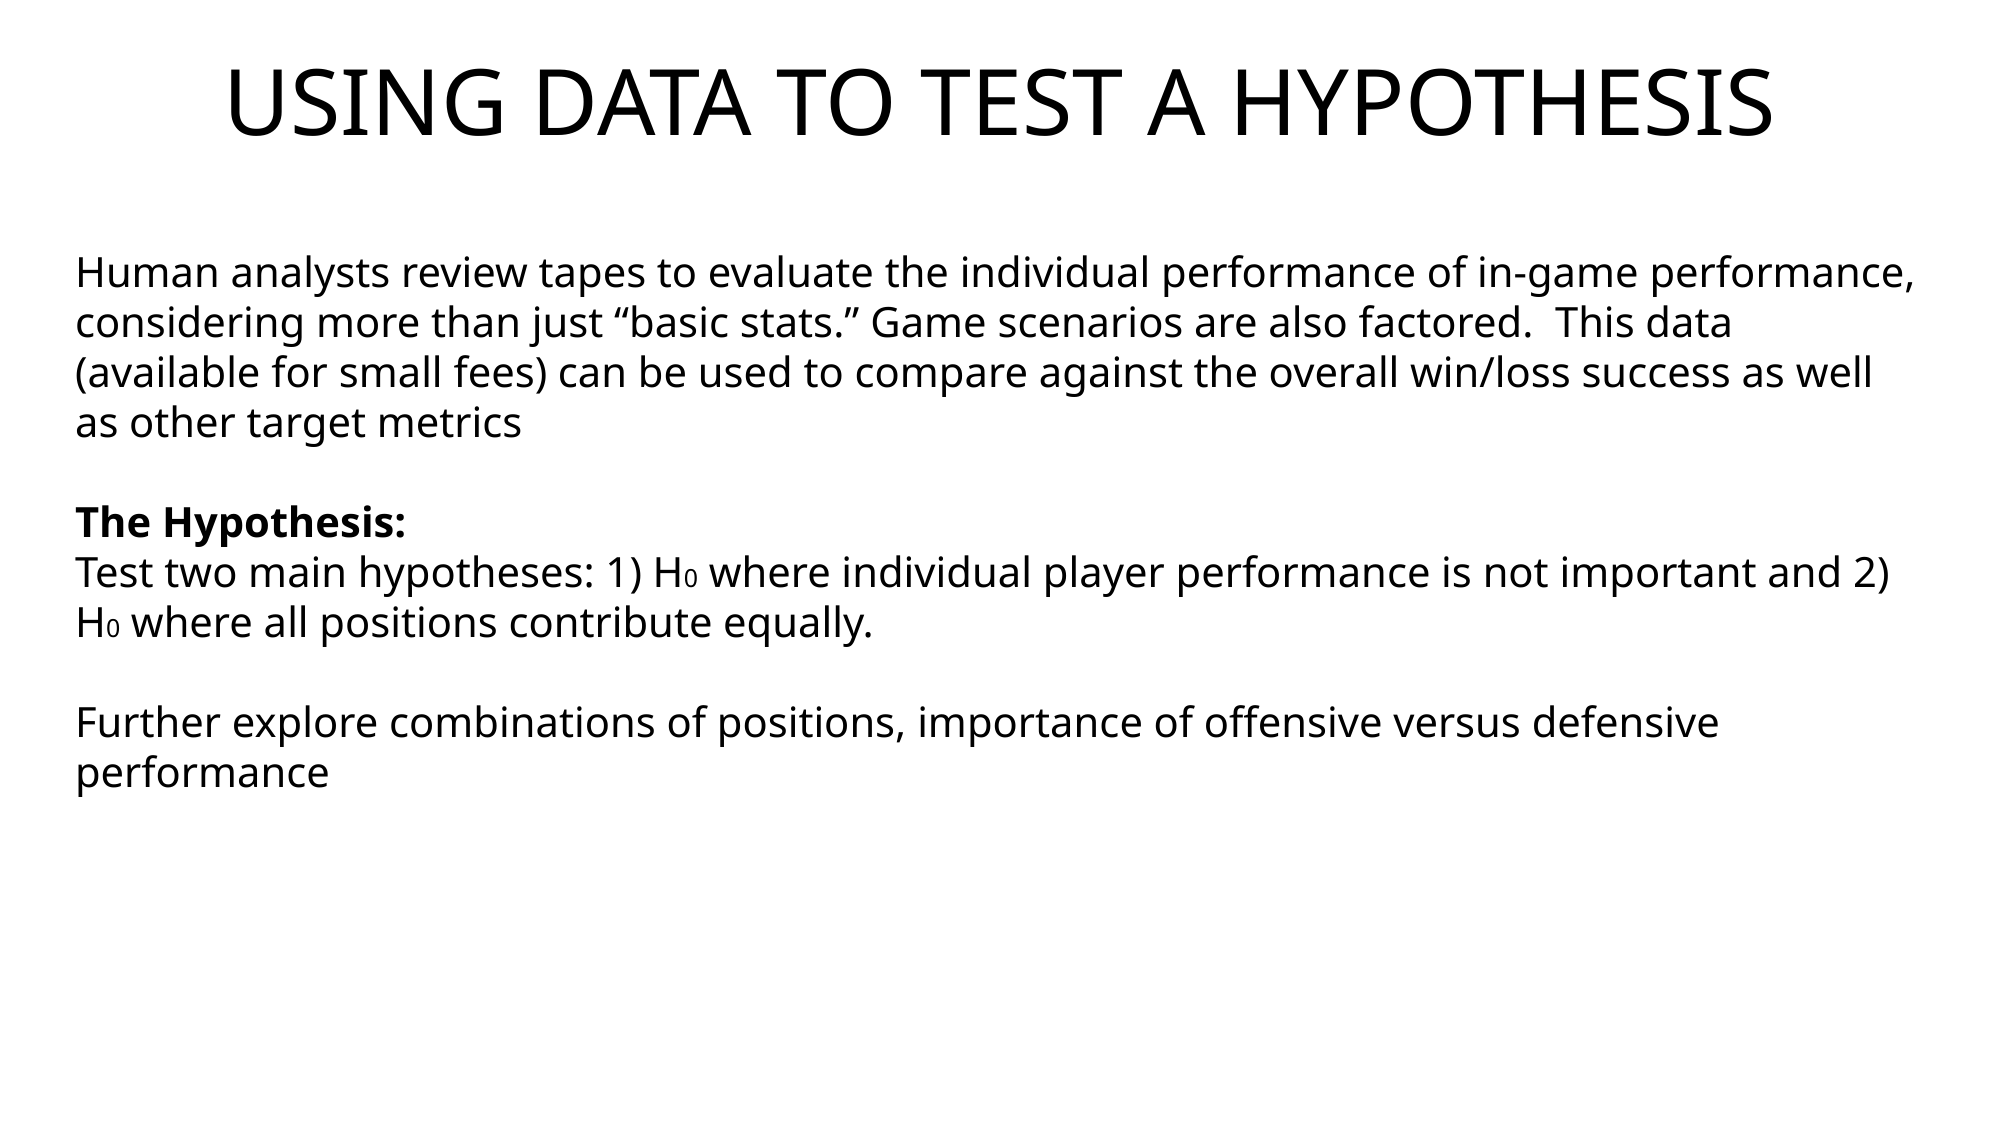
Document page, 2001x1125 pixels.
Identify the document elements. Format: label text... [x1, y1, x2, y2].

text_box Human analysts review tapes to evaluate the individual performance of in-game performance, considering more than just “basic stats.” Game scenarios are also factored. This data (available for small fees) can be used to compare against the overall win/loss success as well as other target metrics The Hypothesis: Test two main hypotheses: 1) H0 where individual player performance is not important and 2) H0 where all positions contribute equally. Further explore combinations of positions, importance of offensive versus defensive performance [0, 238, 2000, 854]
text_box USING DATA TO TEST A HYPOTHESIS [0, 36, 2000, 161]
